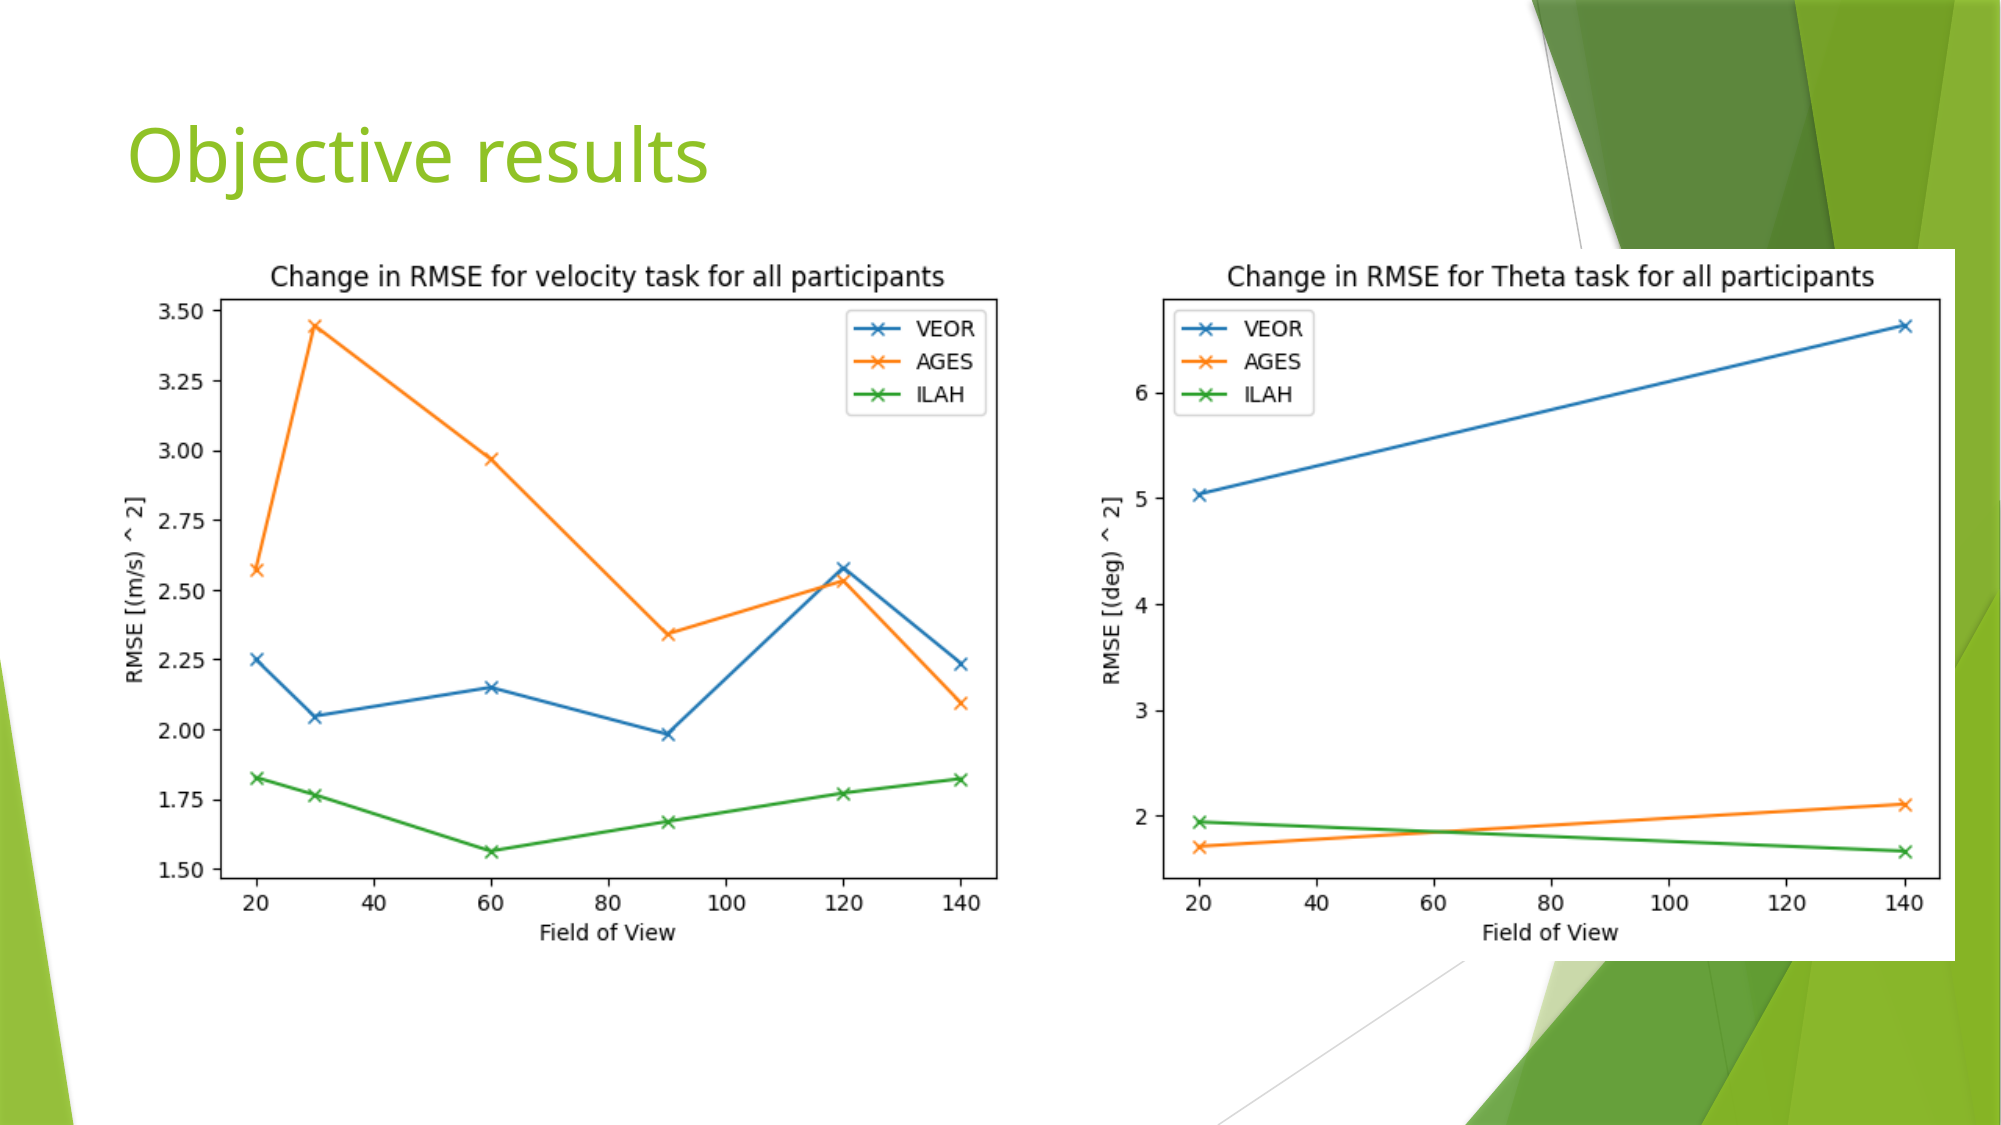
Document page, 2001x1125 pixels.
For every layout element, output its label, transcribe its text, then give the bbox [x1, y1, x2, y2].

title Objective results [111, 99, 1522, 317]
picture [1087, 249, 1955, 962]
picture [110, 249, 1012, 962]
